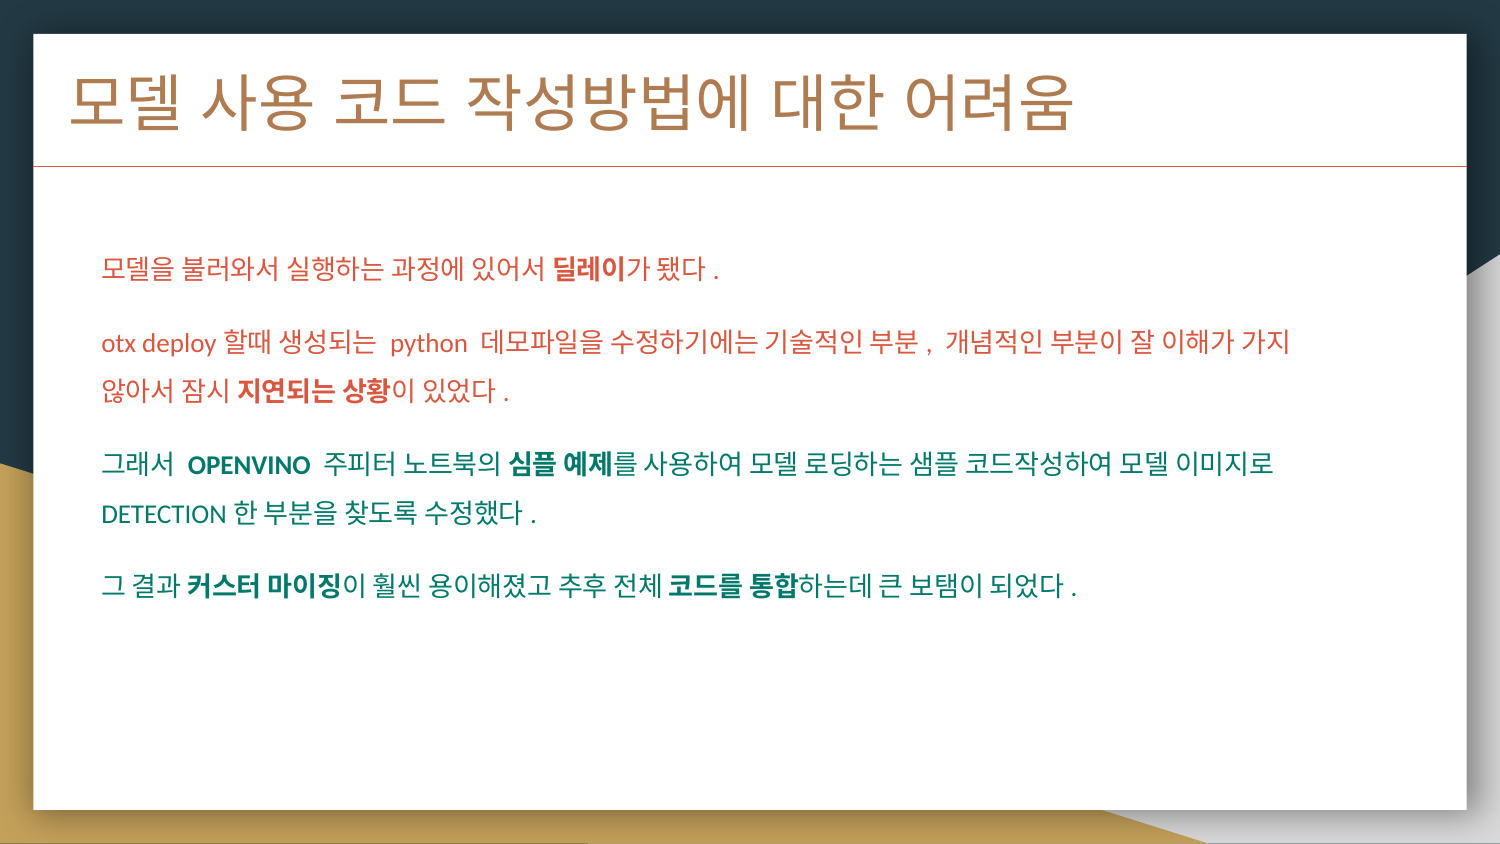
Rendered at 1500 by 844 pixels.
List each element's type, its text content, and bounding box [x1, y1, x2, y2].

list 모델을 불러와서 실행하는 과정에 있어서 딜레이가 됐다. otx deploy할때 생성되는 python 데모파일을 수정하기에는 기술적인 부분, 개념적인 부분이 잘 이해가 가지 않아서 잠시 지연되는 상황이 있었다. 그래서 OPENVINO 주피터 노트북의 심플 예제를 사용하여 모델 로딩하는 샘플 코드작성하여 모델 이미지로 DETECTION한 부분을 찾도록 수정했다. 그 결과 커스터 마이징이 훨씬 용이해졌고 추후 전체 코드를 통합하는데 큰 보탬이 되었다. [86, 221, 1318, 623]
text_box 모델 사용 코드 작성방법에 대한 어려움 [56, 57, 1419, 144]
